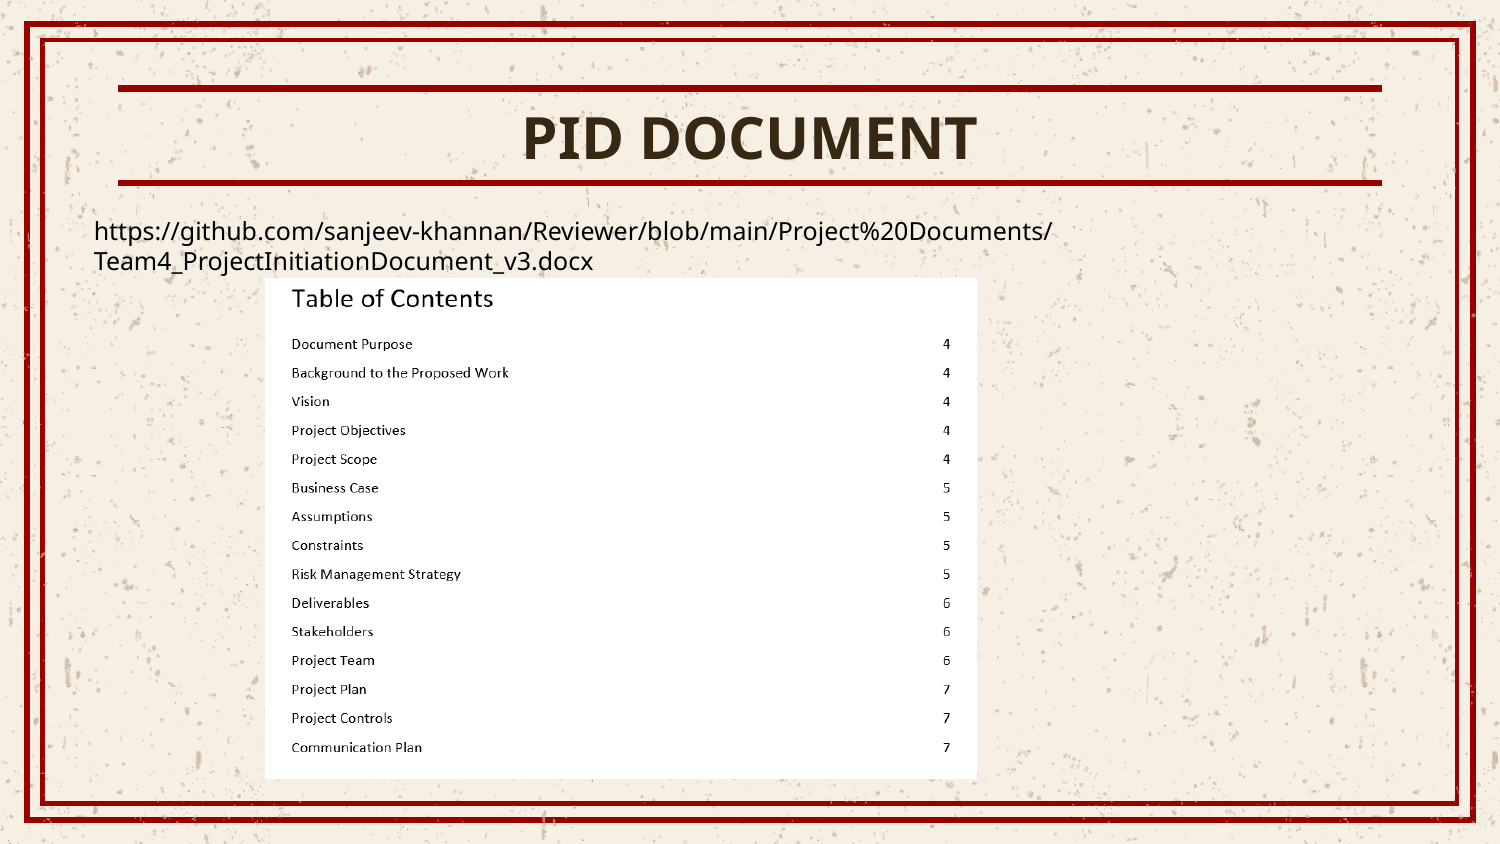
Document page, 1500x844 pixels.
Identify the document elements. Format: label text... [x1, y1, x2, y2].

text_box https://github.com/sanjeev-khannan/Reviewer/blob/main/Project%20Documents/Team4_ProjectInitiationDocument_v3.docx [78, 200, 1437, 291]
picture [1, 1, 1500, 844]
title PID DOCUMENT [118, 88, 1382, 183]
